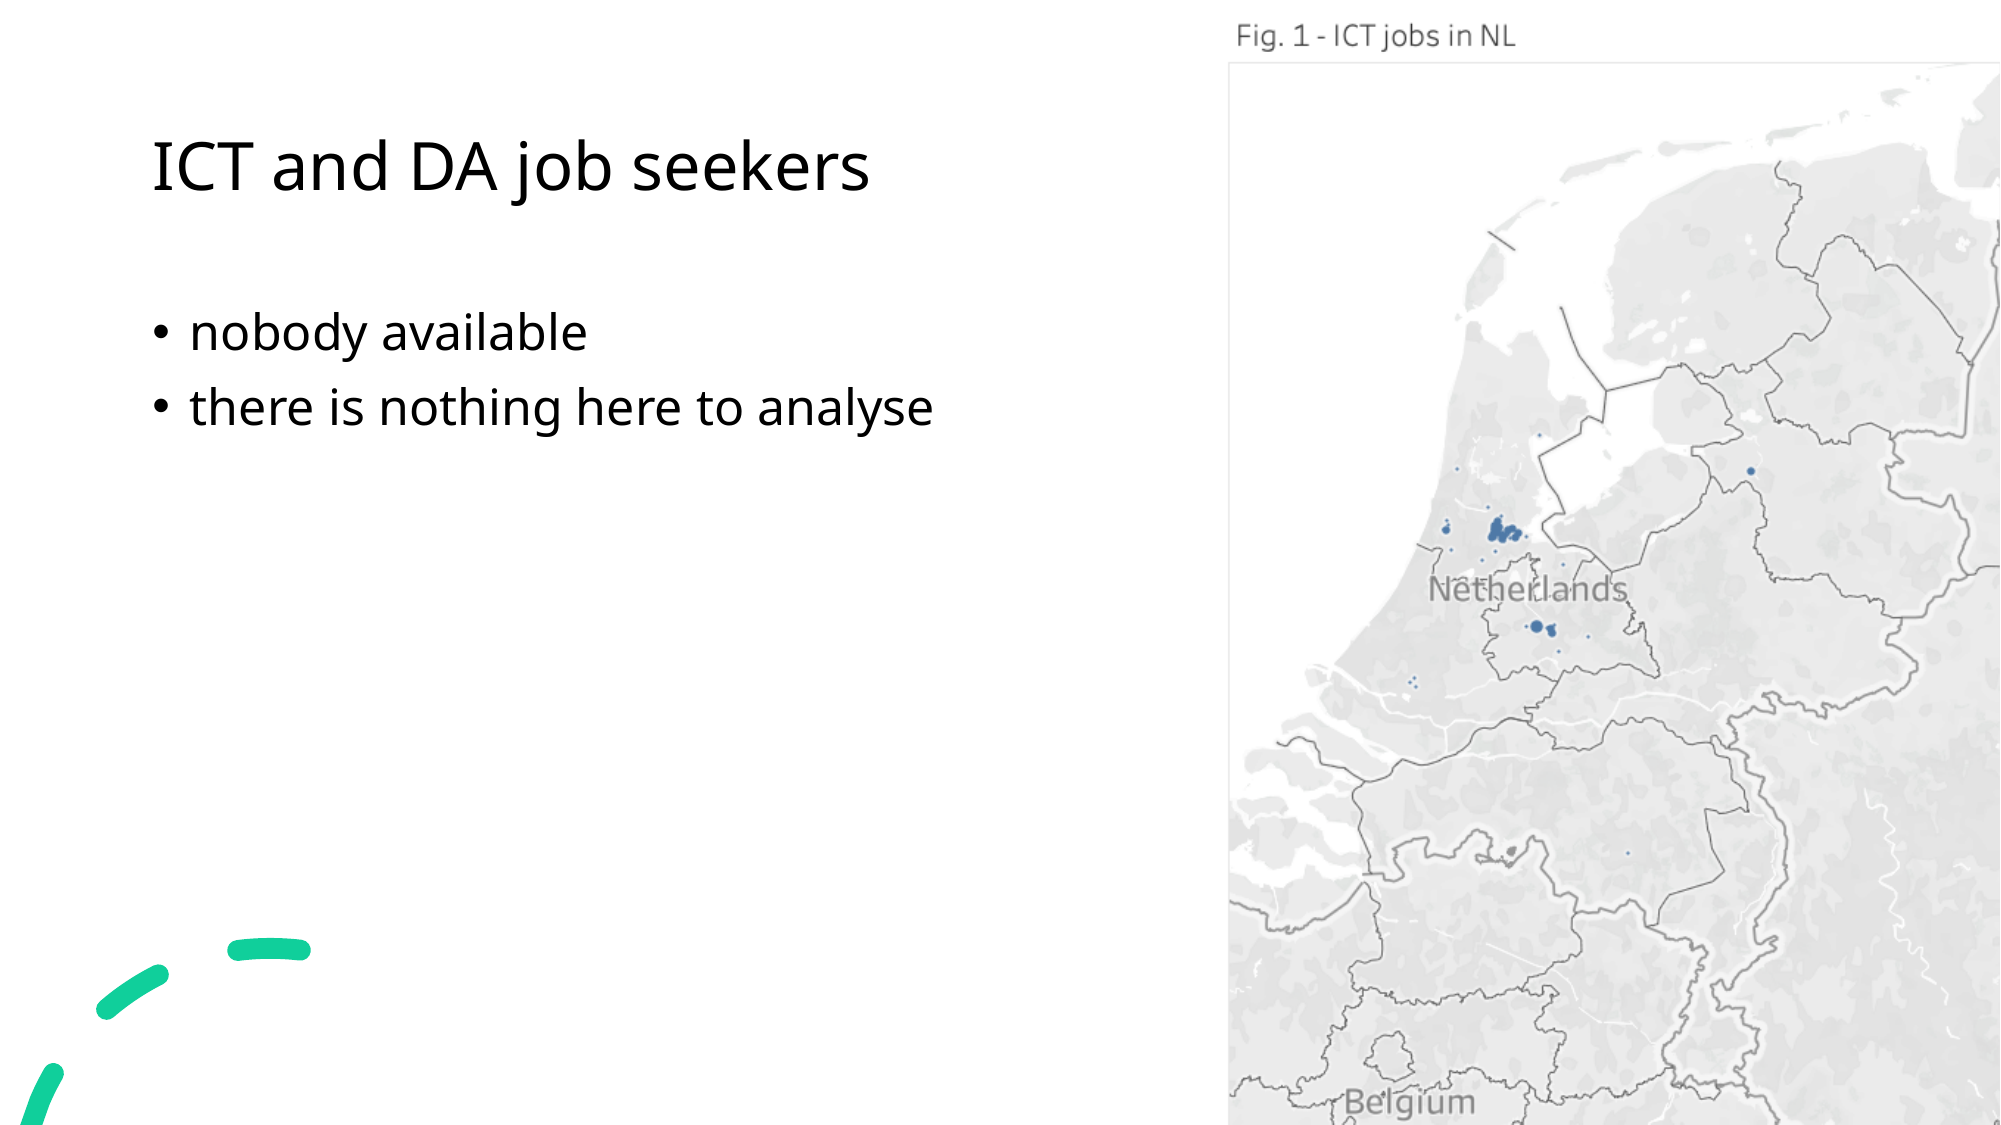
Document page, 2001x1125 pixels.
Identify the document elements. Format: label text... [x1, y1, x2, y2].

title ICT and DA job seekers [137, 59, 1221, 278]
picture [1221, 0, 2000, 1125]
list nobody available there is nothing here to analyse [137, 299, 1000, 933]
